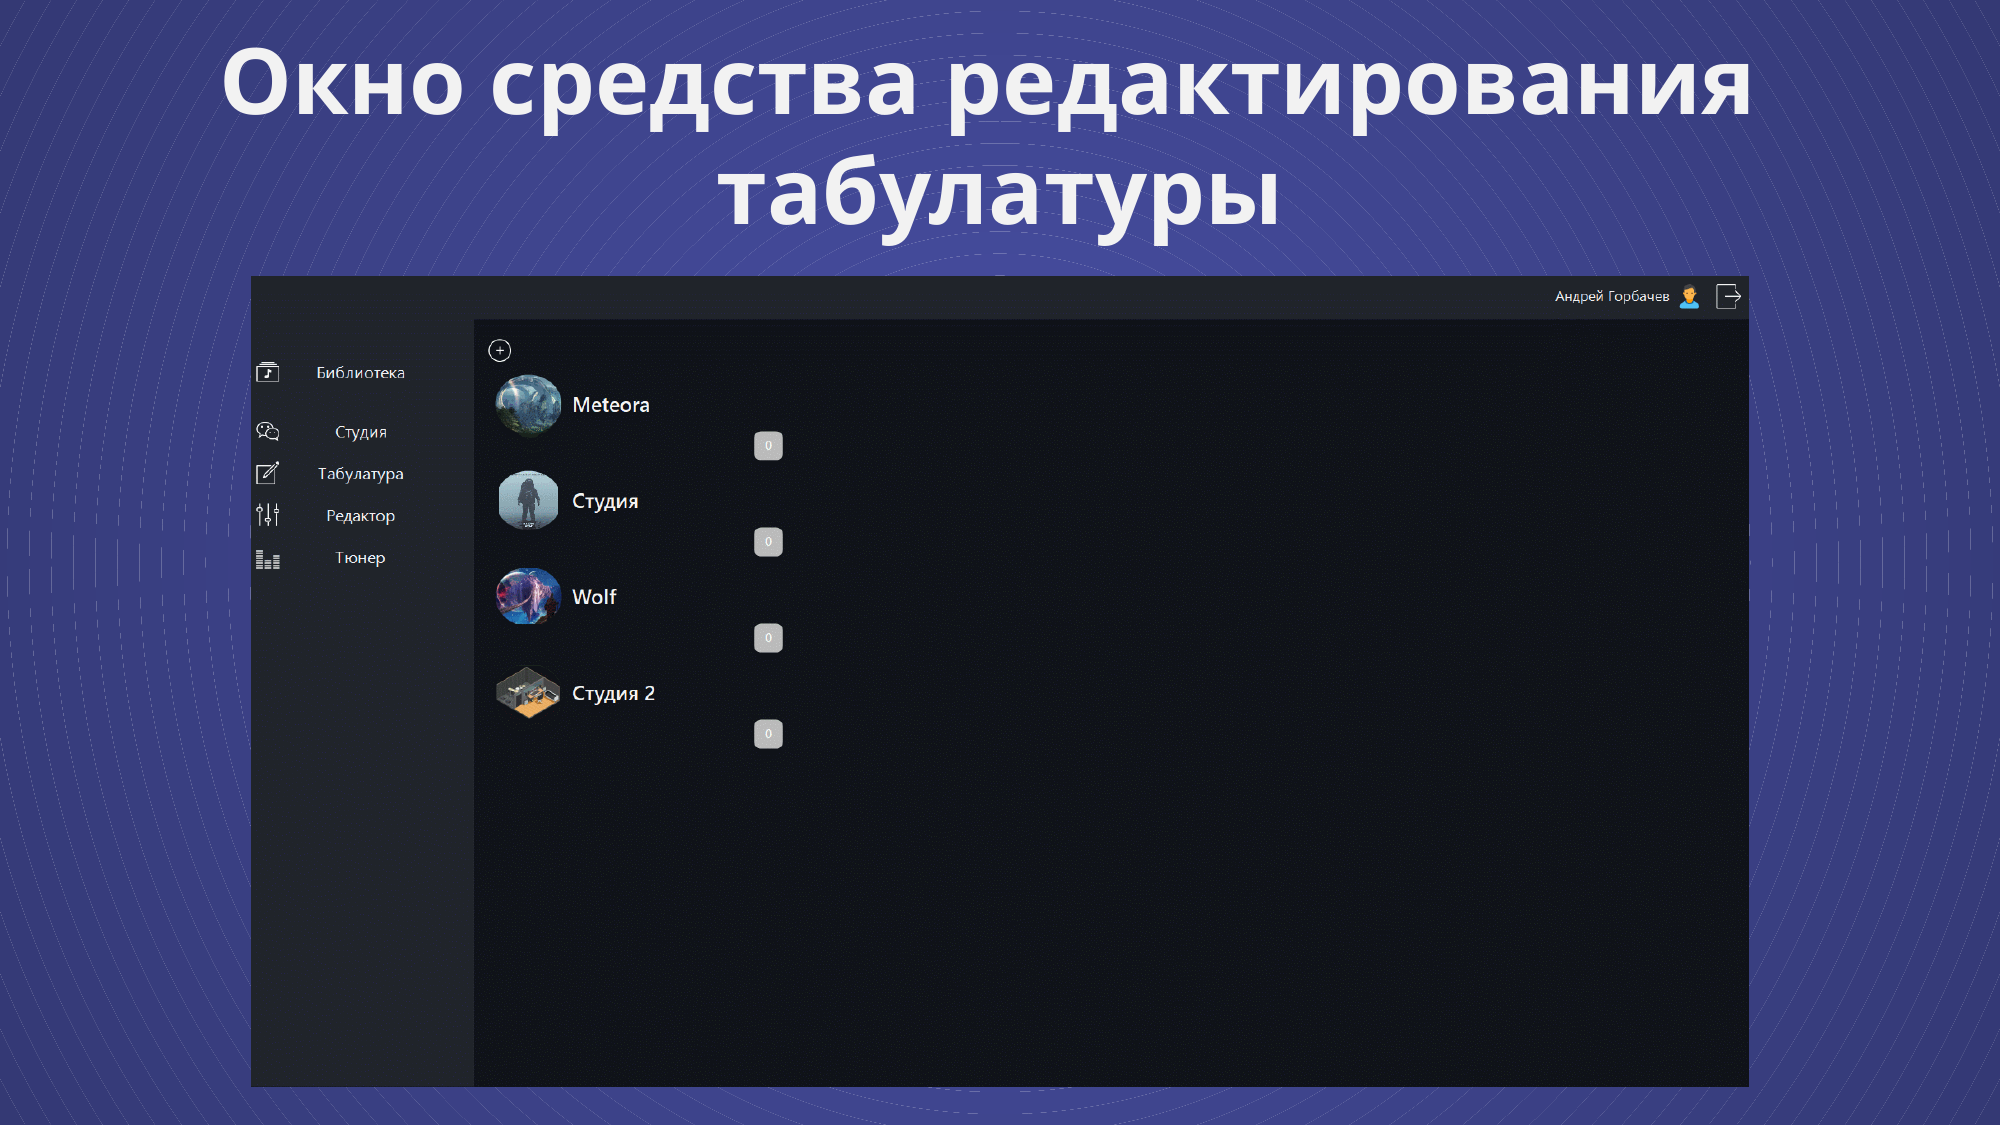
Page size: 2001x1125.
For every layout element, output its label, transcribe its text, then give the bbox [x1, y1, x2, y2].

picture [251, 276, 1749, 1087]
text_box Окно средства редактирования табулатуры [0, 15, 2000, 251]
